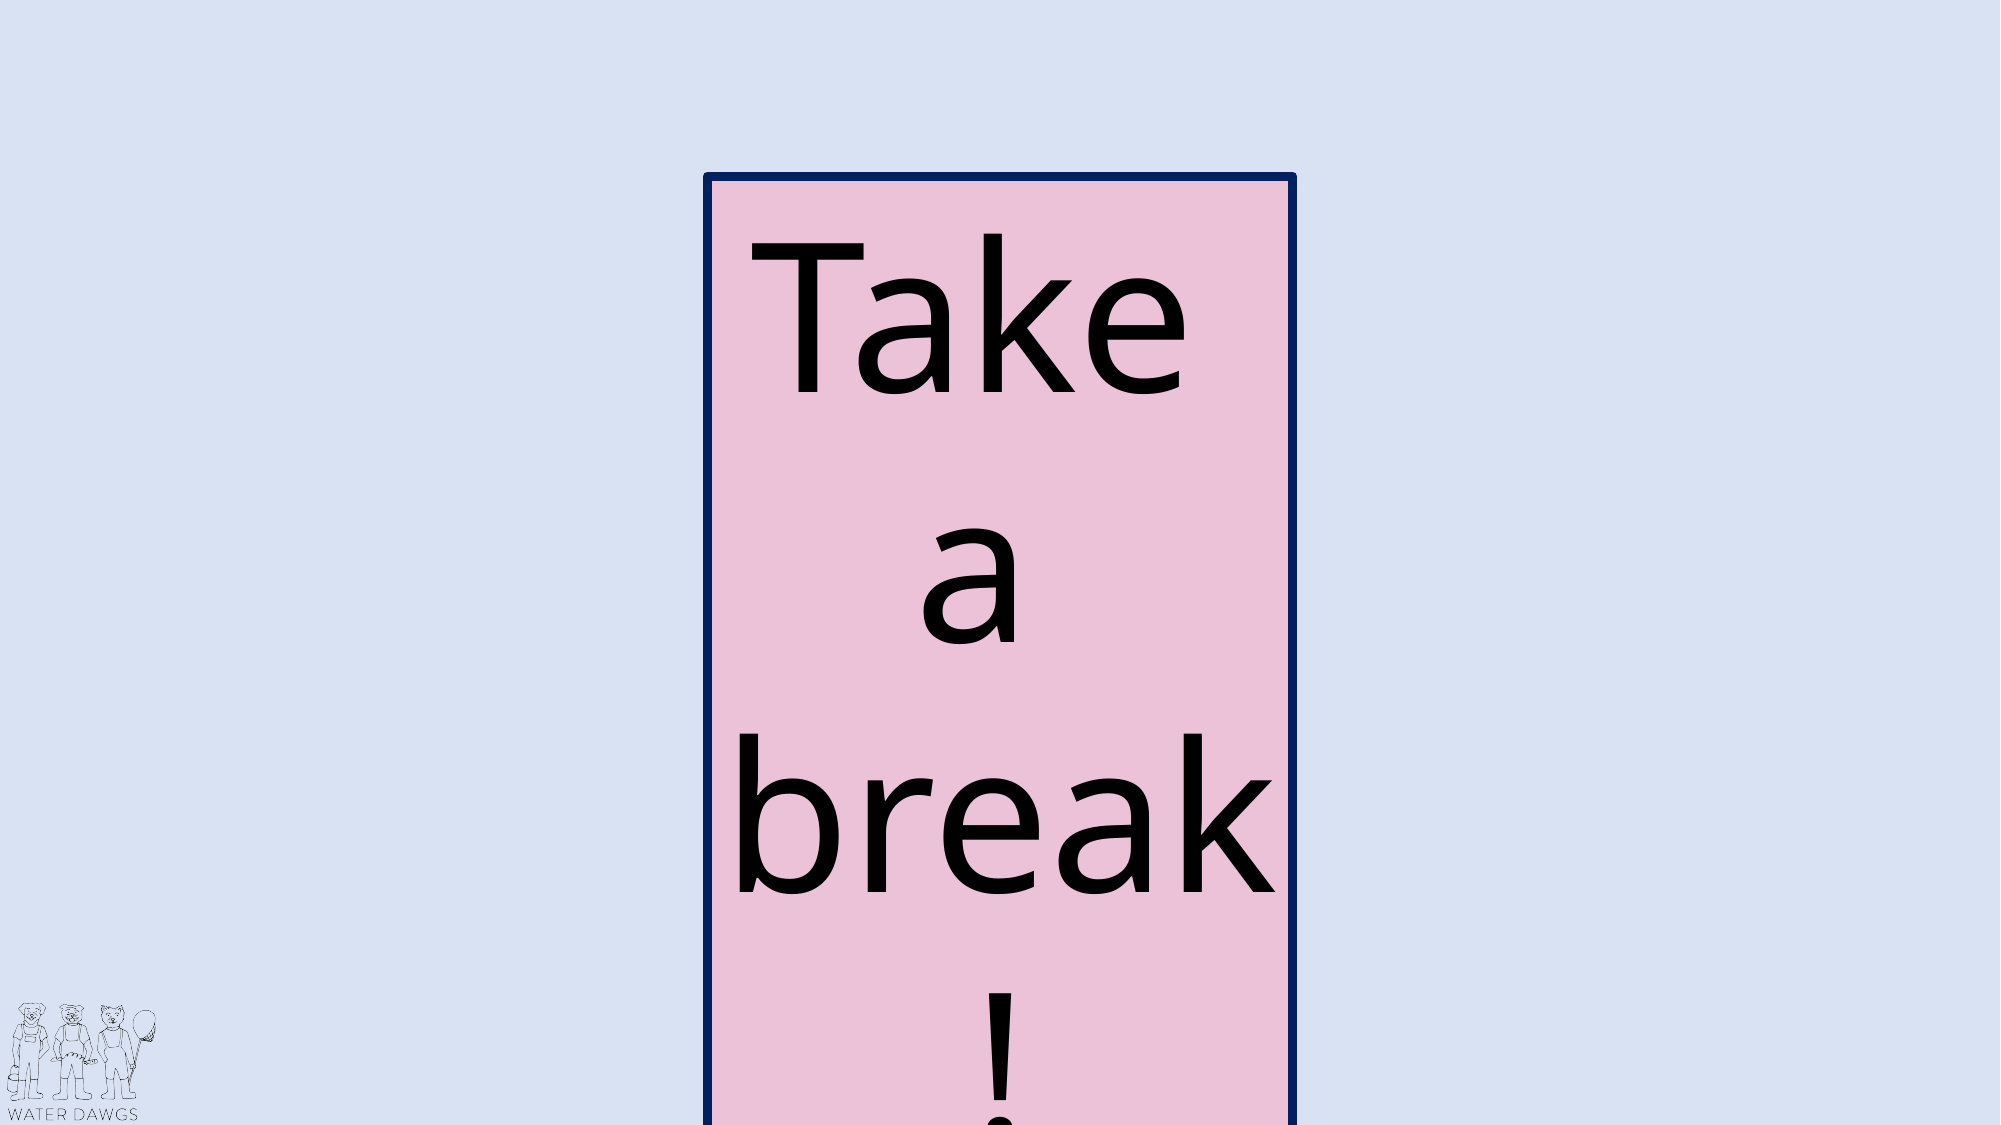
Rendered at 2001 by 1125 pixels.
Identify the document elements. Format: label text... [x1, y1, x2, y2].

picture [0, 966, 172, 1125]
text_box Take a break! [707, 176, 1293, 1125]
